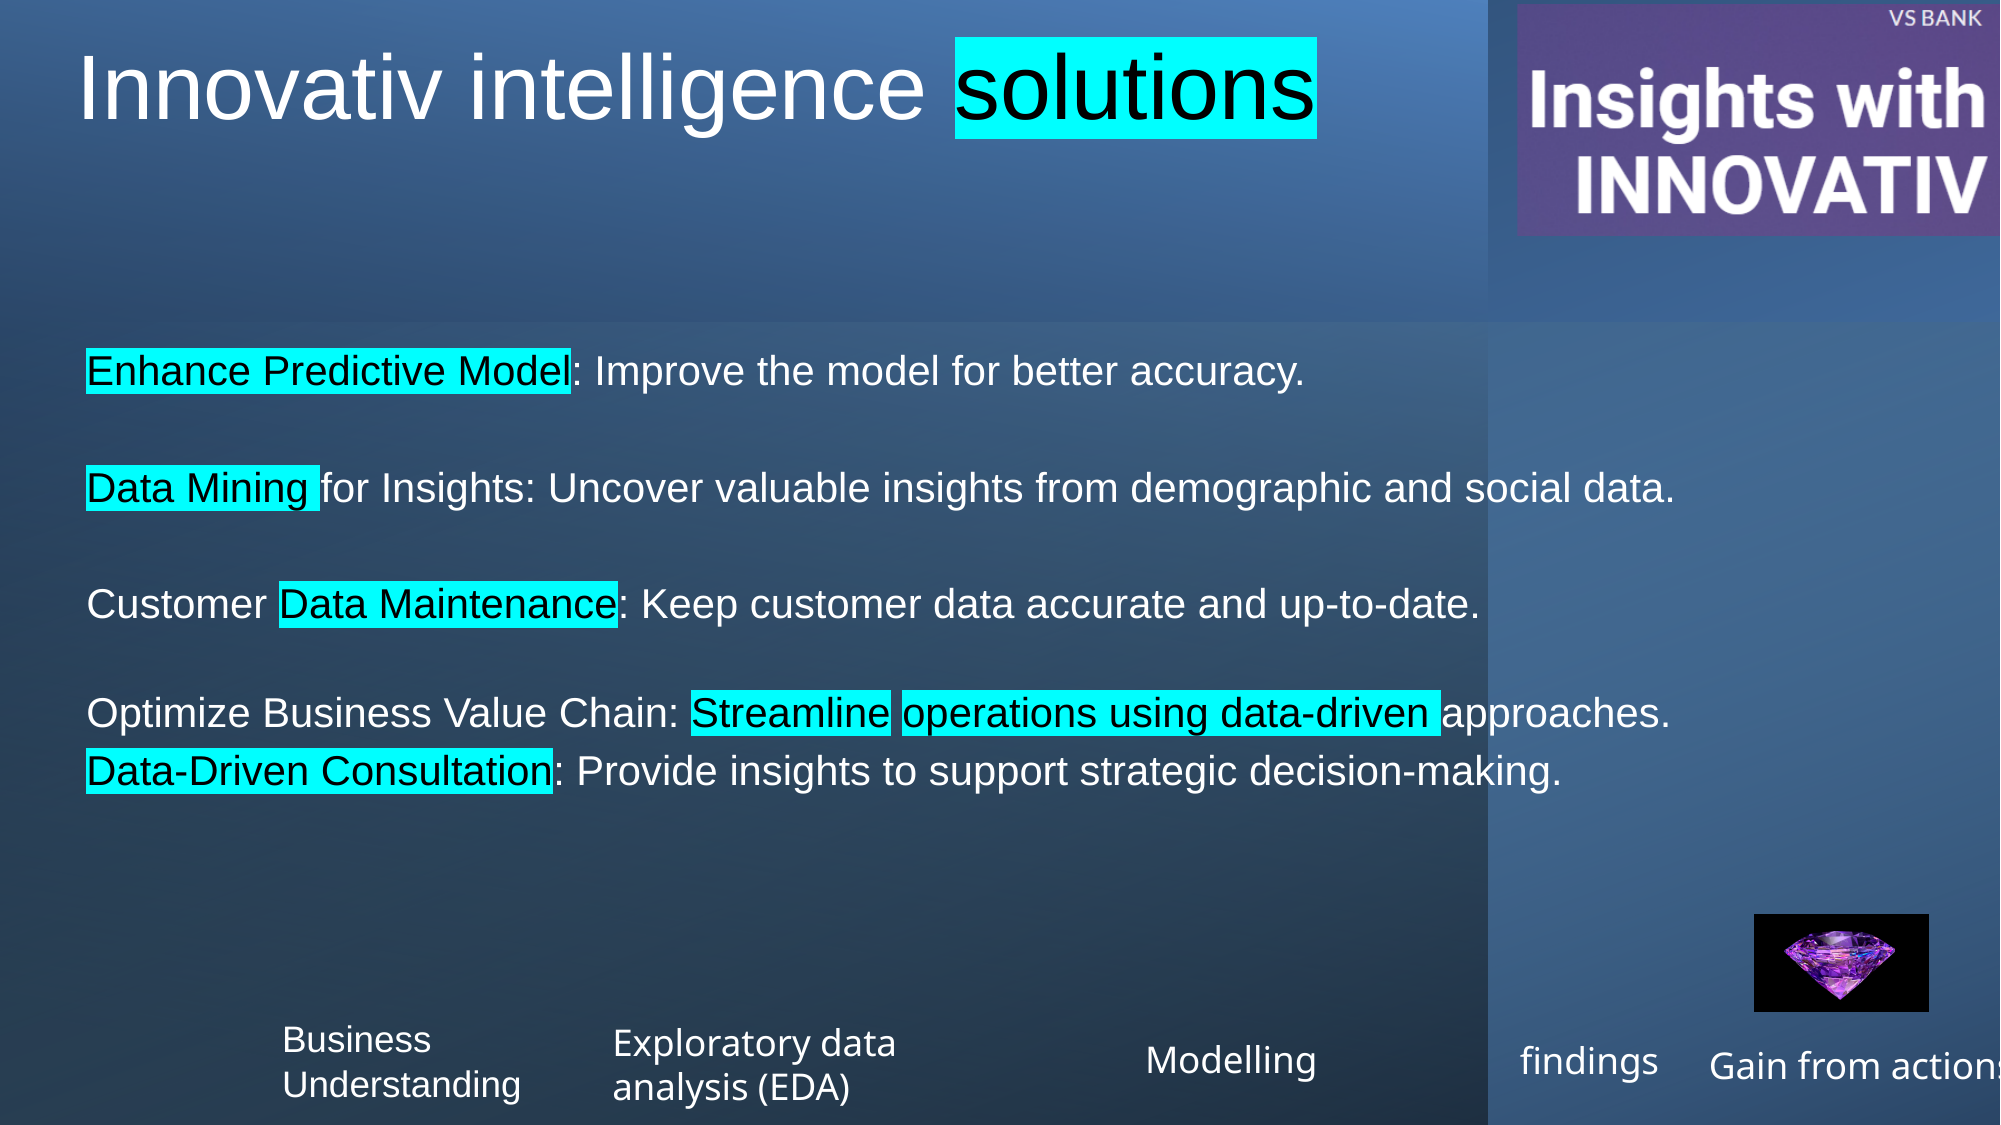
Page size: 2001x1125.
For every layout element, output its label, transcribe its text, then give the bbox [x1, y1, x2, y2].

text_box Exploratory data analysis (EDA) [597, 1012, 1021, 1116]
text_box Gain from actions [1694, 1035, 2000, 1095]
text_box findings [1505, 1030, 1744, 1090]
text_box Innovativ intelligence solutions [13, 20, 1407, 238]
text_box [1490, 0, 2000, 320]
text_box Enhance Predictive Model: Improve the model for better accuracy. Data Mining for Insights: Uncover valuable insights from demographic and social data. Customer Data Maintenance: Keep customer data accurate and up-to-date. Optimize Business Value Chain: Streamline operations using data-driven approaches. Data-Driven Consultation: Provide insights to support strategic decision-making. [71, 336, 1797, 687]
picture [1517, 4, 2000, 236]
text_box Business Understanding [267, 1008, 691, 1112]
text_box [1753, 913, 1930, 1013]
text_box Modelling [1130, 1029, 1369, 1089]
text_box [0, 0, 1490, 320]
text_box [0, 320, 2000, 1125]
